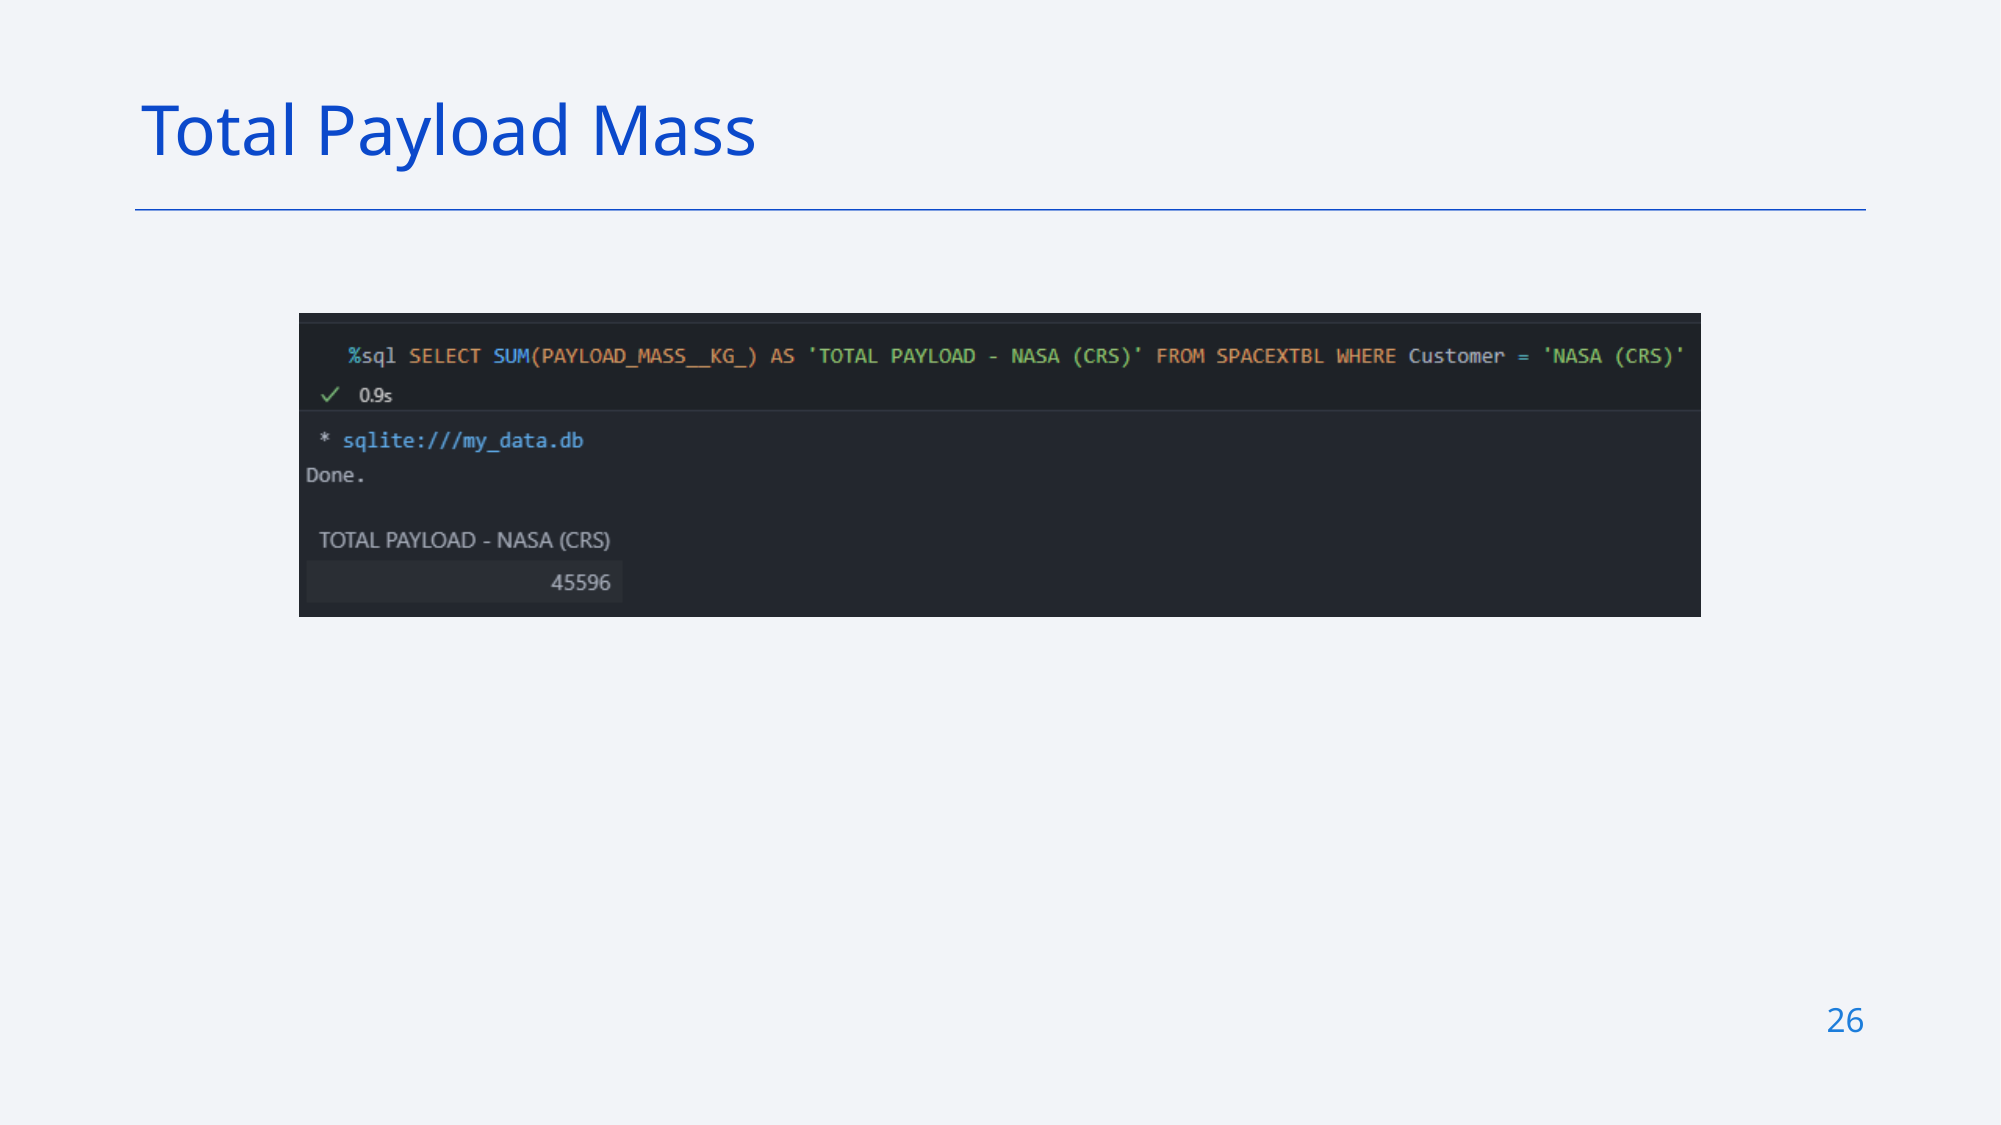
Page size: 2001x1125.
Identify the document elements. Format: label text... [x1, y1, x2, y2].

text_box Total Payload Mass [126, 88, 1852, 179]
slide_number 26 [1429, 988, 1880, 1055]
picture [0, 0, 2001, 1125]
